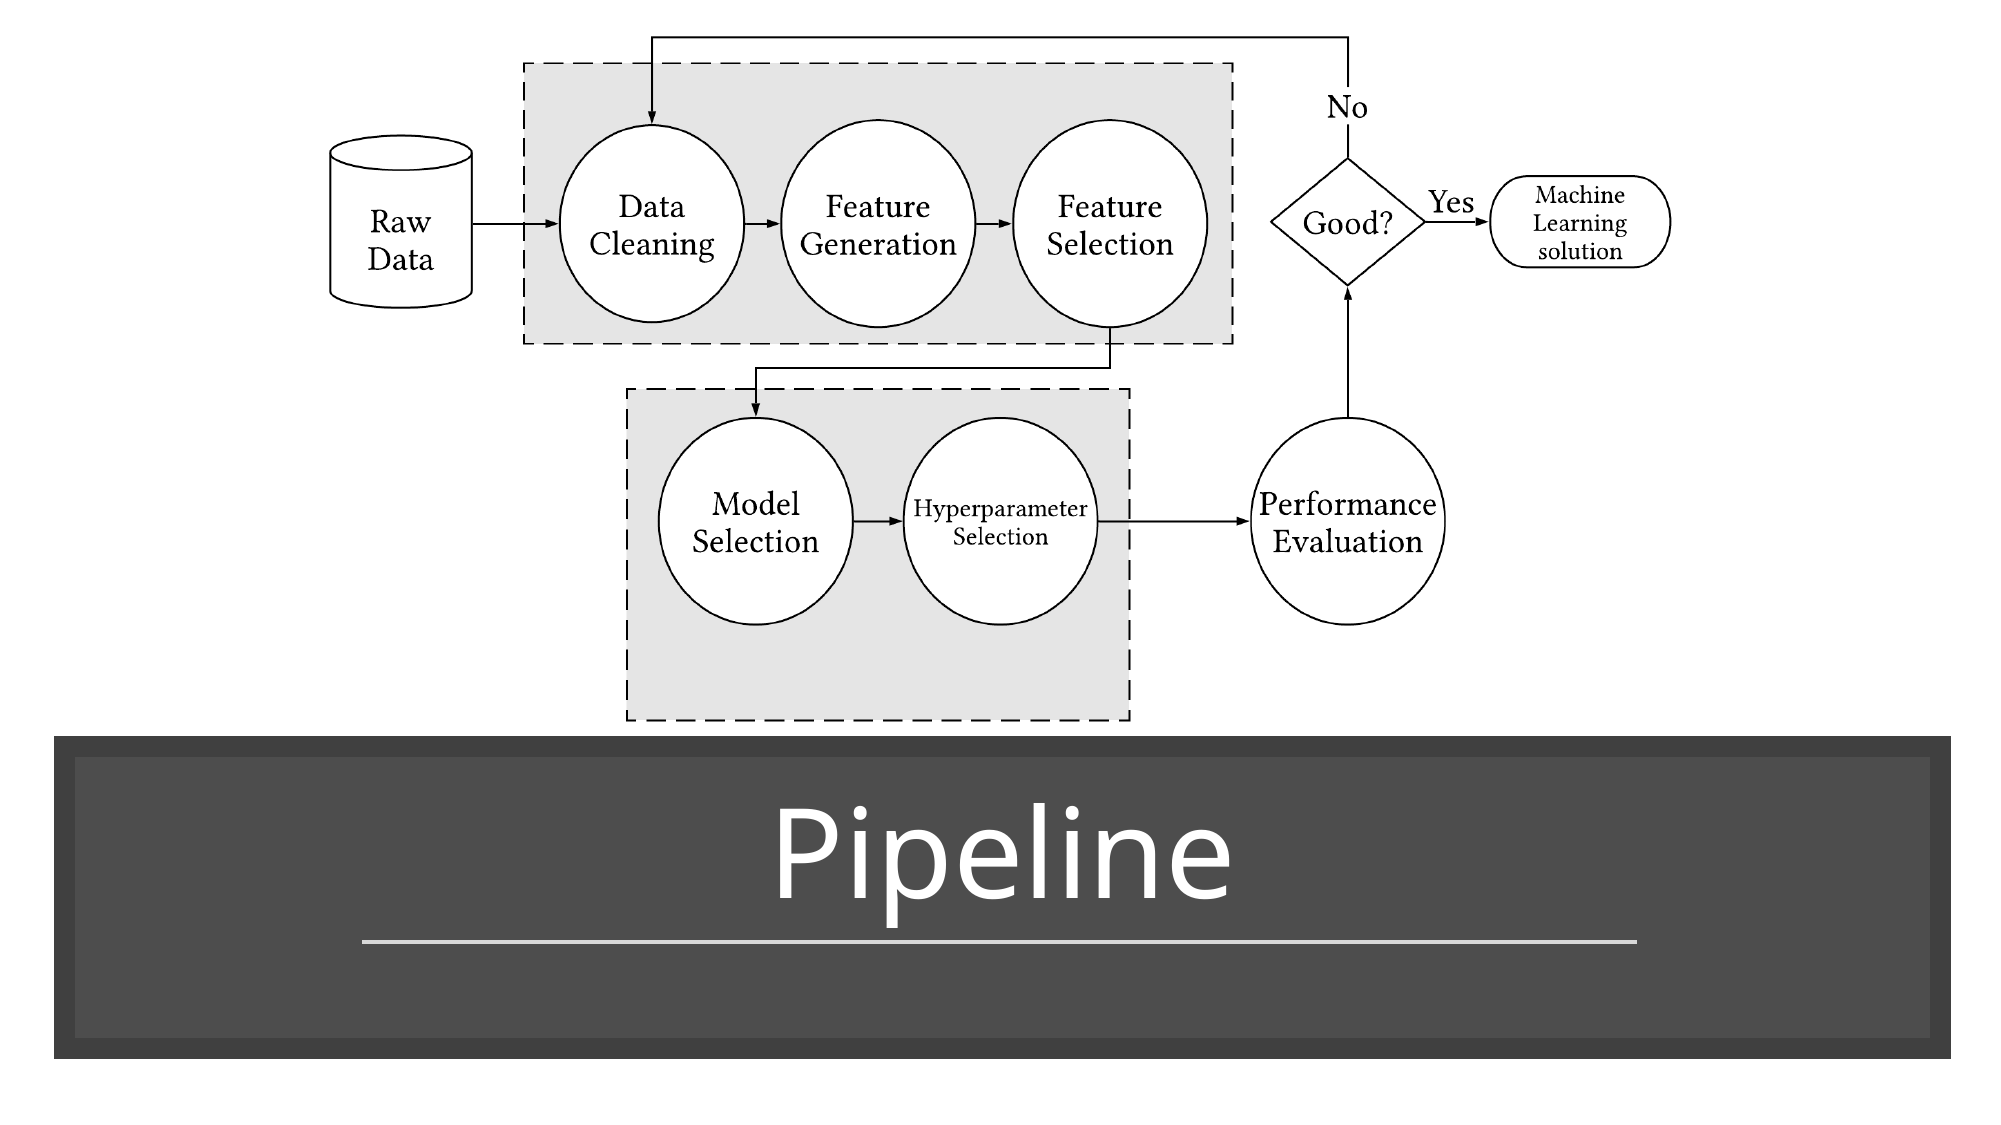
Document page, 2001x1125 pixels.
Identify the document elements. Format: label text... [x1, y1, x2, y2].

text_box [63, 745, 1942, 1050]
title Pipeline [88, 780, 1916, 933]
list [304, 15, 1696, 730]
